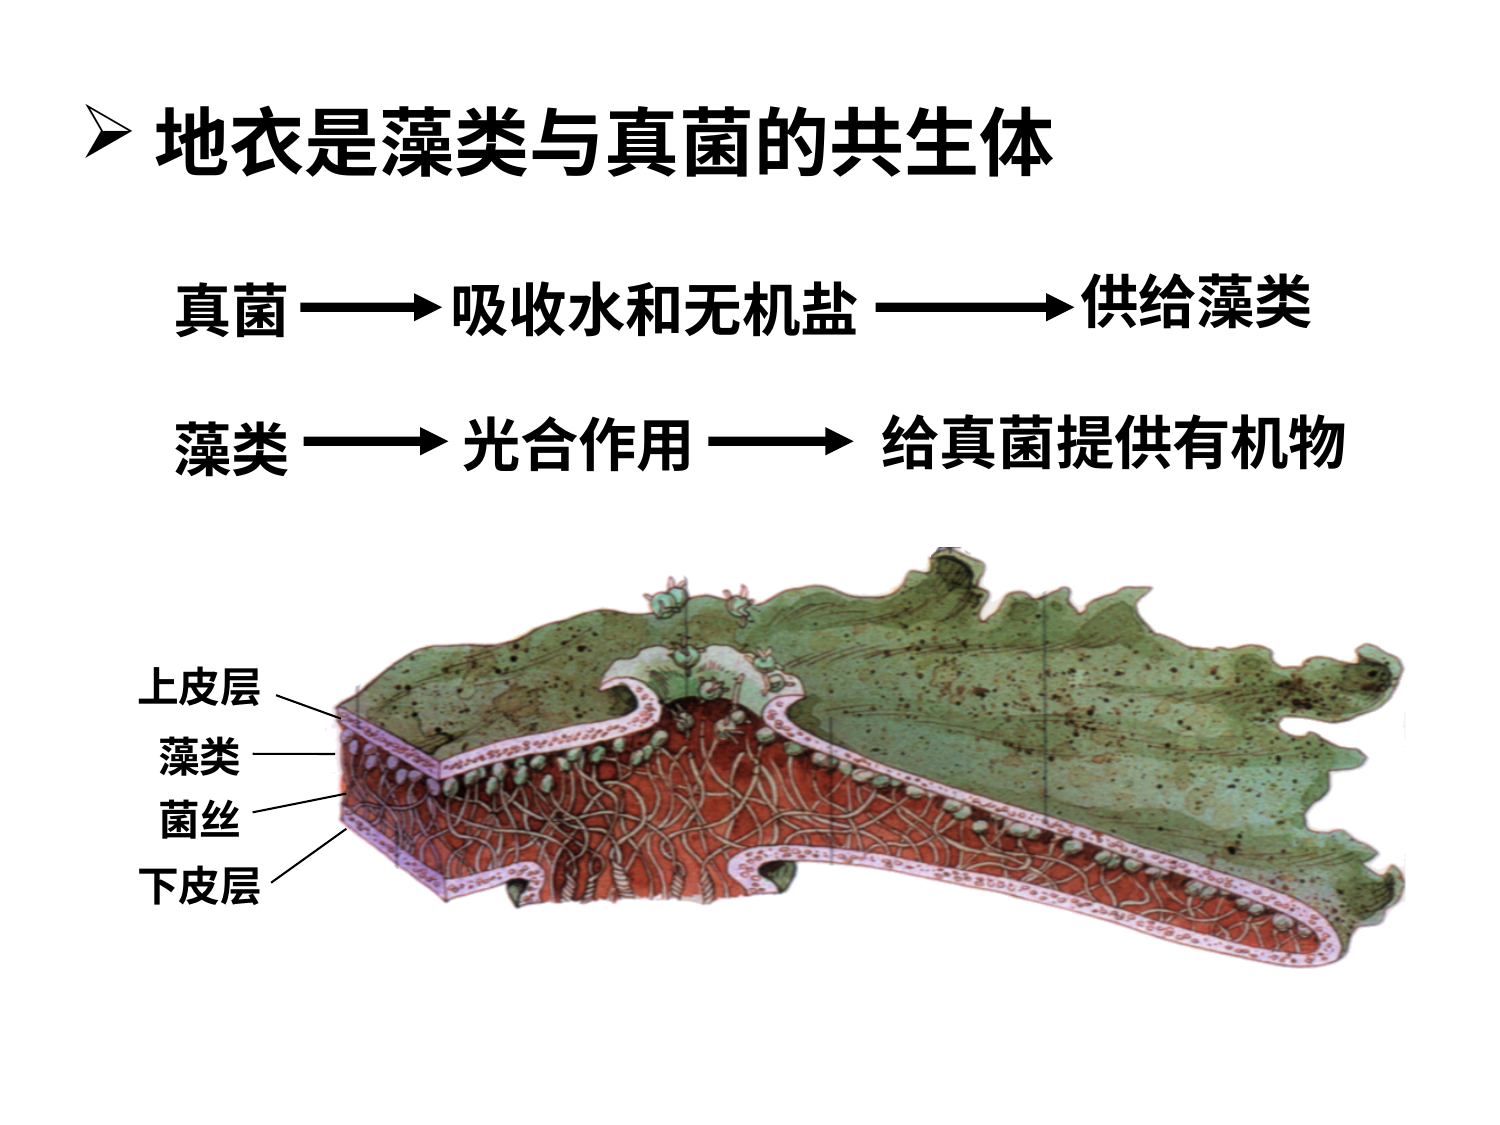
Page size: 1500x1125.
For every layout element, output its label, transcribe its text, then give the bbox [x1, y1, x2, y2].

text_box 地衣是藻类与真菌的共生体 [64, 88, 1317, 193]
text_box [158, 398, 1388, 547]
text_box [100, 547, 1430, 986]
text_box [158, 257, 1335, 353]
